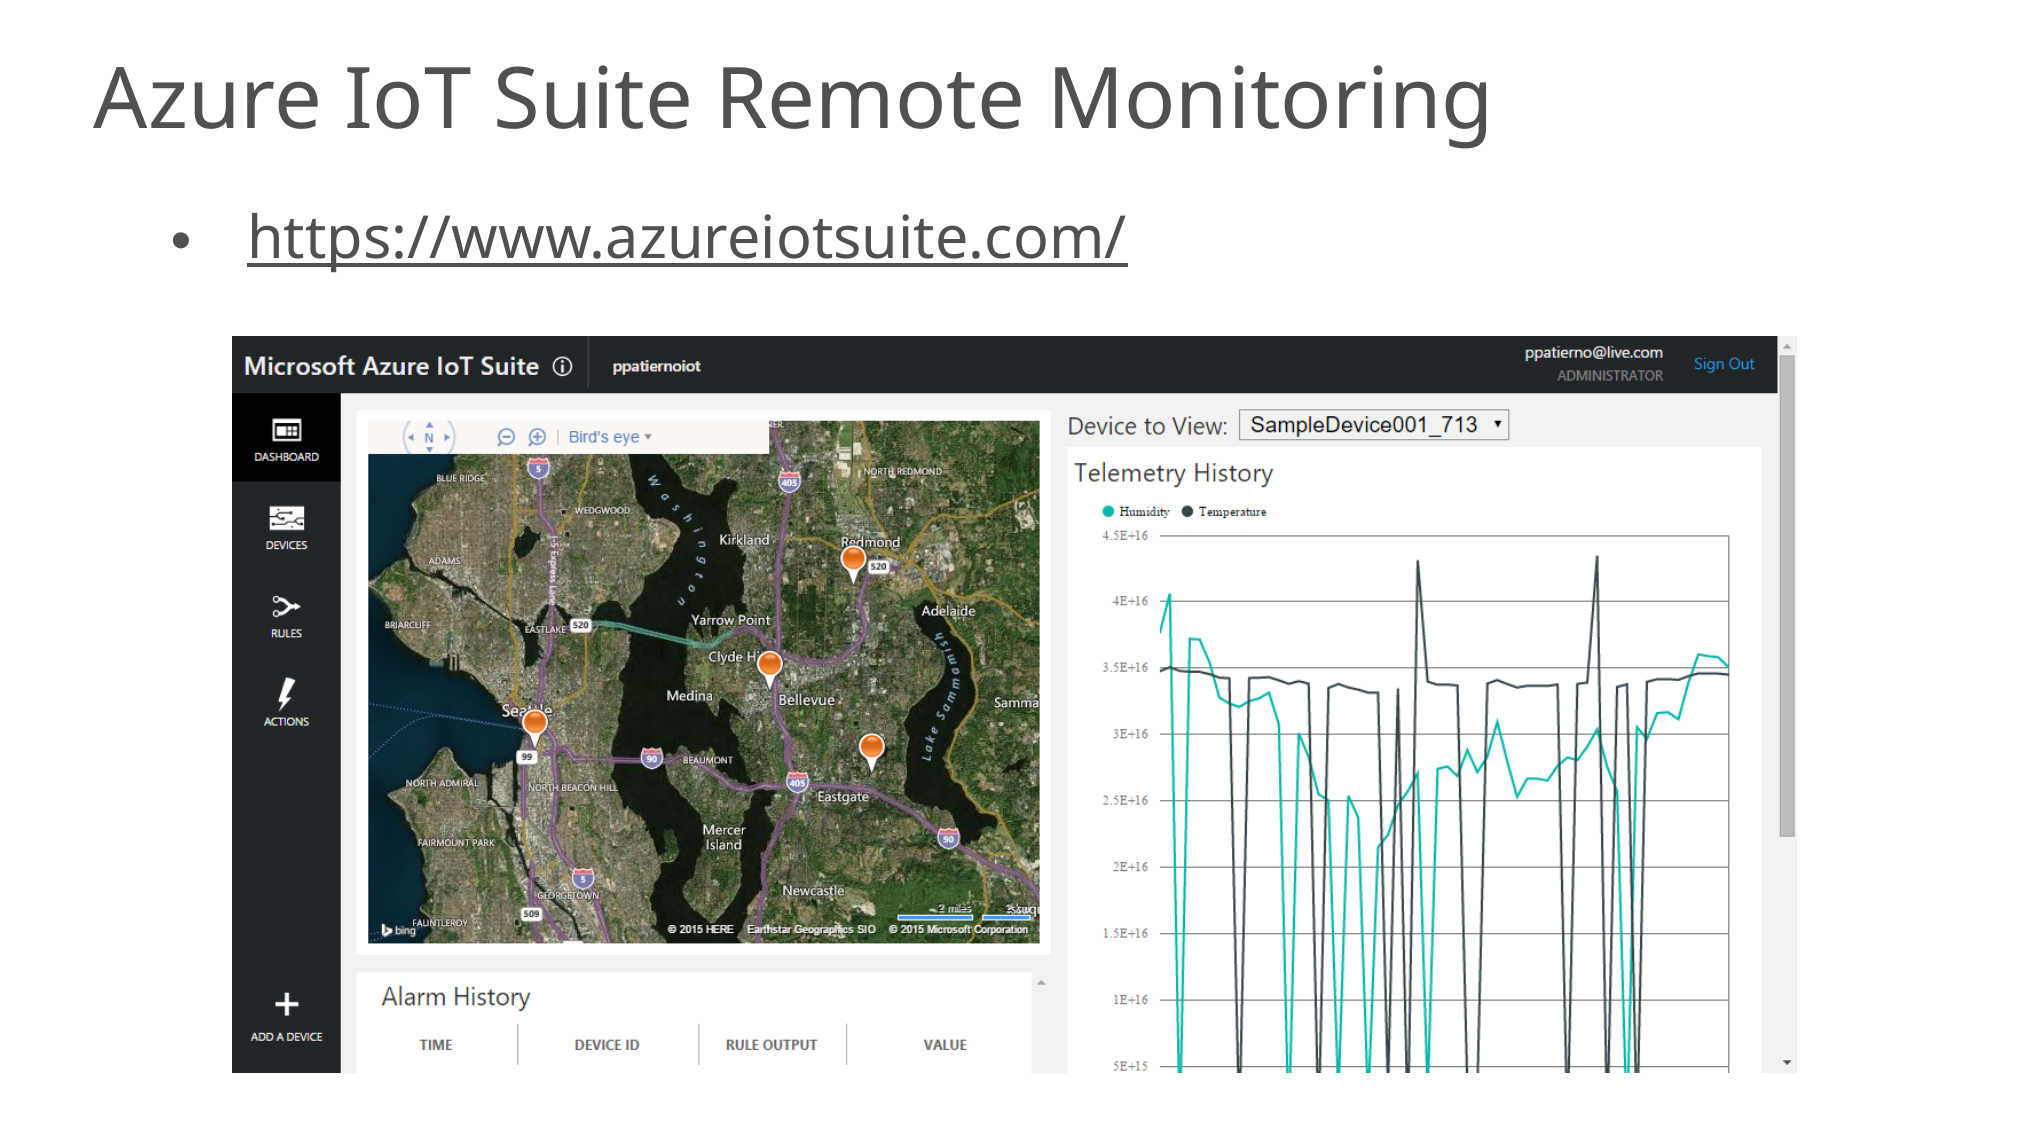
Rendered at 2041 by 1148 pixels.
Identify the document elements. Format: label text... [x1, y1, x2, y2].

picture [232, 335, 1797, 1073]
text_box Azure IoT Suite Remote Monitoring [79, 36, 1593, 153]
text_box https://www.azureiotsuite.com/ [79, 191, 1951, 288]
